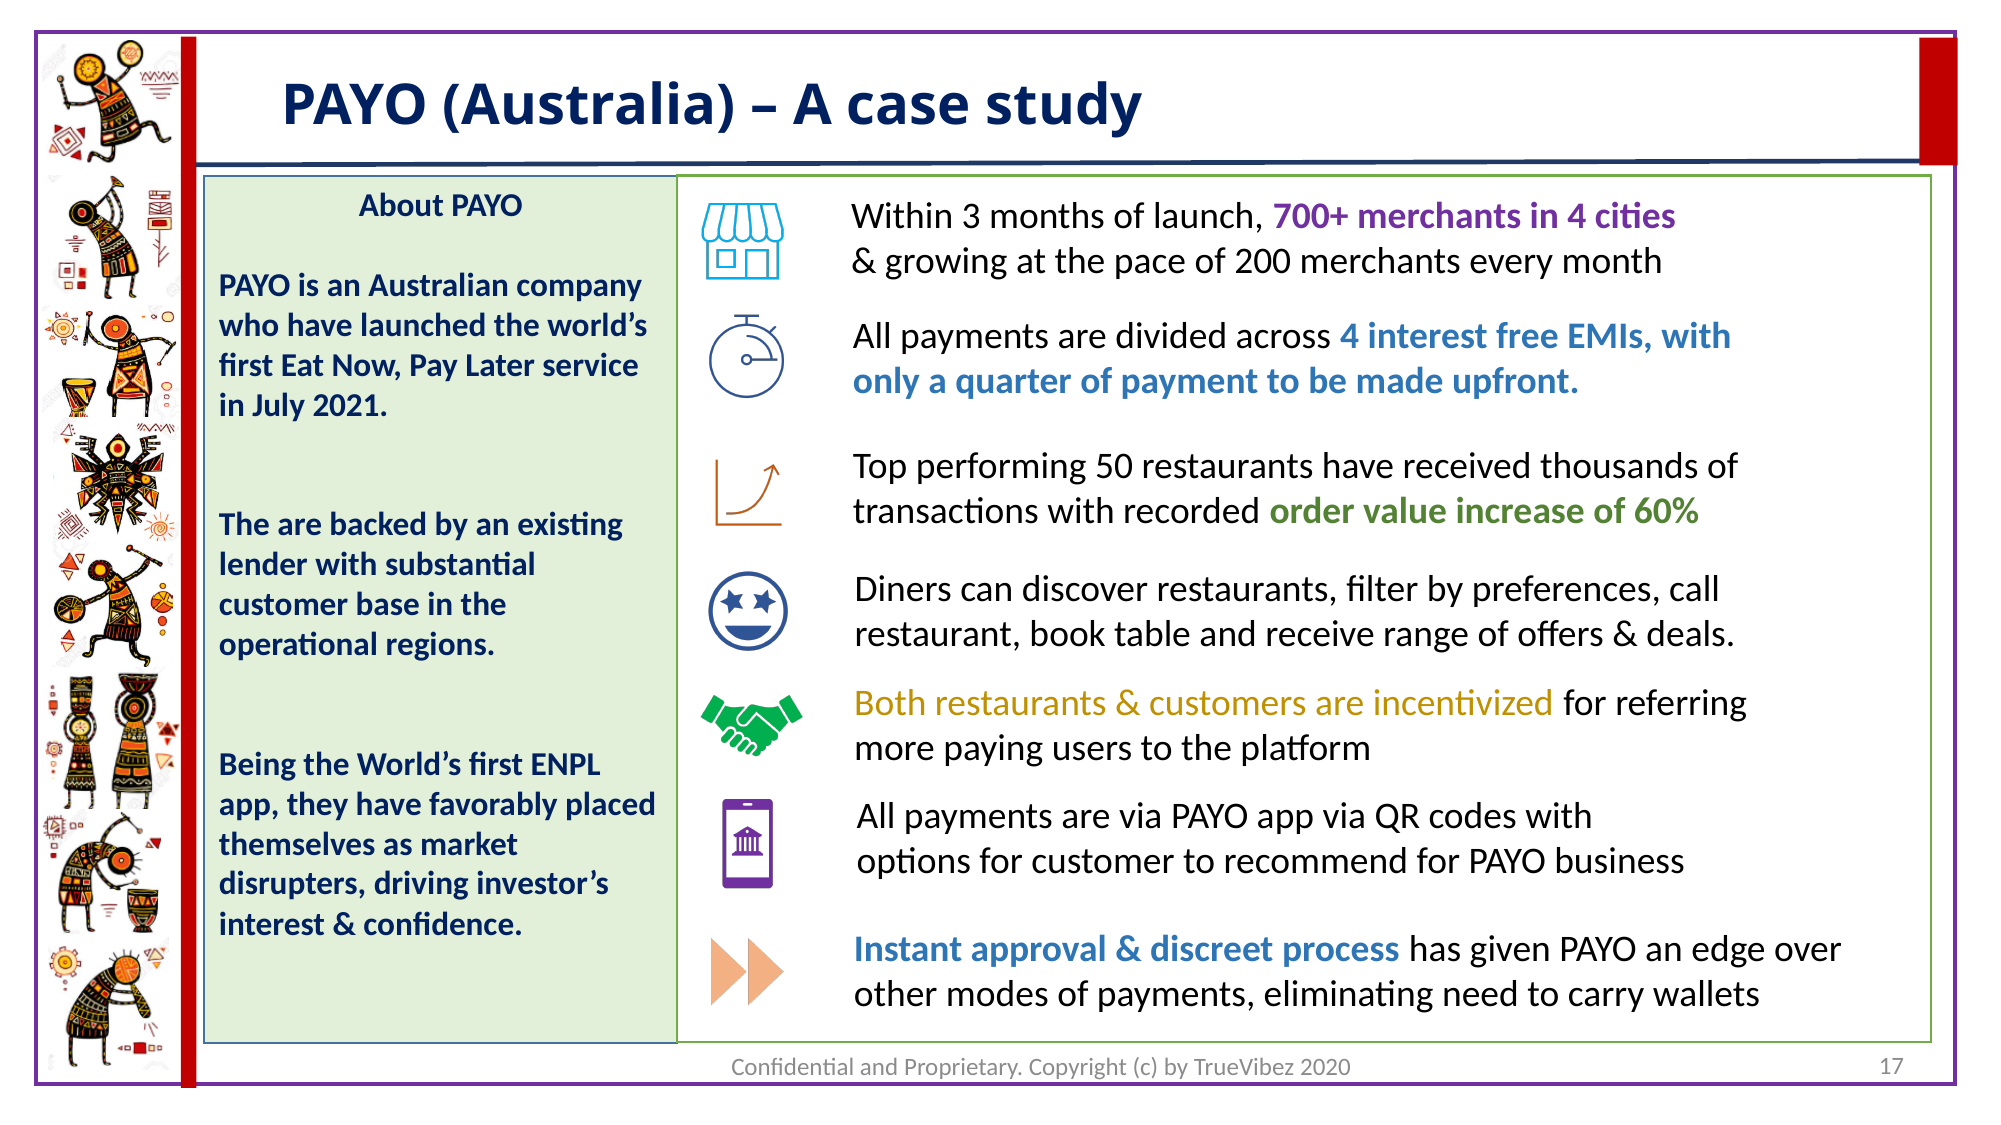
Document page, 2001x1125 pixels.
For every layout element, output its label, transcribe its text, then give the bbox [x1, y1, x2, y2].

picture [688, 187, 797, 295]
picture [42, 305, 182, 934]
text_box [180, 36, 197, 1089]
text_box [195, 160, 1954, 165]
slide_number 17 [1469, 1043, 1920, 1095]
text_box [676, 174, 1932, 1043]
picture [47, 937, 169, 1070]
picture [42, 40, 184, 171]
text_box PAYO (Australia) – A case study [266, 60, 1436, 143]
text_box Within 3 months of launch, 700+ merchants in 4 cities & growing at the pace of 200 merchants every month [836, 183, 1719, 289]
text_box [1918, 37, 1959, 167]
picture [698, 561, 798, 661]
picture [701, 797, 794, 890]
picture [695, 669, 808, 782]
picture [692, 301, 801, 409]
text_box Instant approval & discreet process has given PAYO an edge over other modes of payments, eliminating need to carry wallets [839, 916, 1920, 1022]
picture [687, 914, 802, 1029]
text_box Both restaurants & customers are incentivized for referring more paying users to the platform [839, 670, 1805, 775]
text_box Top performing 50 restaurants have received thousands of transactions with recorded order value increase of 60% [838, 434, 1804, 539]
picture [42, 175, 181, 301]
text_box About PAYO PAYO is an Australian company who have launched the world’s first Eat Now, Pay Later service in July 2021. The are backed by an existing lender with substantial customer base in the operational regions. Being the World’s first ENPL app, they have favorably placed themselves as market disrupters, driving investor’s interest & confidence. [203, 175, 678, 1044]
text_box [35, 31, 1956, 1085]
text_box All payments are divided across 4 interest free EMIs, with only a quarter of payment to be made upfront. [838, 303, 1804, 409]
footer Confidential and Proprietary. Copyright (c) by TrueVibez 2020 [704, 1043, 1380, 1096]
text_box All payments are via PAYO app via QR codes with options for customer to recommend for PAYO business [841, 783, 1724, 889]
text_box Diners can discover restaurants, filter by preferences, call restaurant, book table and receive range of offers & deals. [839, 556, 1806, 662]
picture [701, 446, 795, 539]
